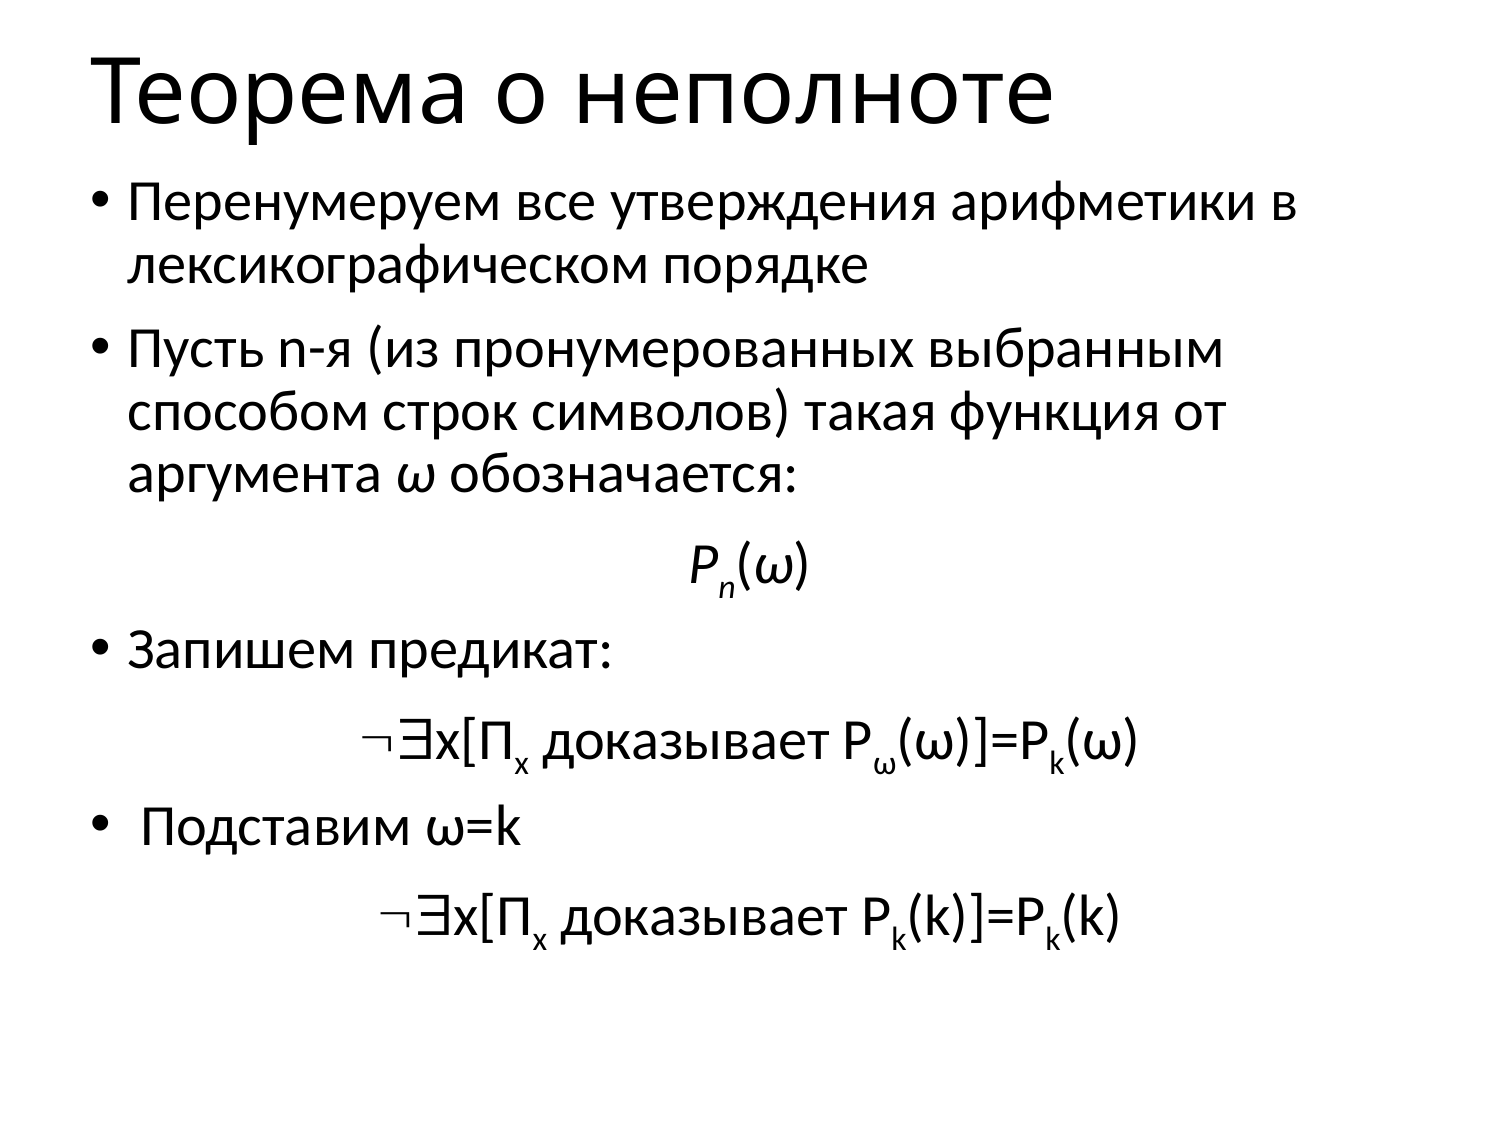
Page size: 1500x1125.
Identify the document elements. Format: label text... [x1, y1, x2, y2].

list Перенумеруем все утверждения арифметики в лексикографическом порядке Пусть n-я (из пронумерованных выбранным способом строк символов) такая функция от аргумента ω обозначается: Pn(ω) Запишем предикат: Ø$x[Пx доказывает Pω(ω)]=Pk(ω) Подставим ω=k Ø$x[Пx доказывает Pk(k)]=Pk(k) [75, 163, 1425, 1005]
title Теорема о неполноте [75, 0, 1425, 163]
